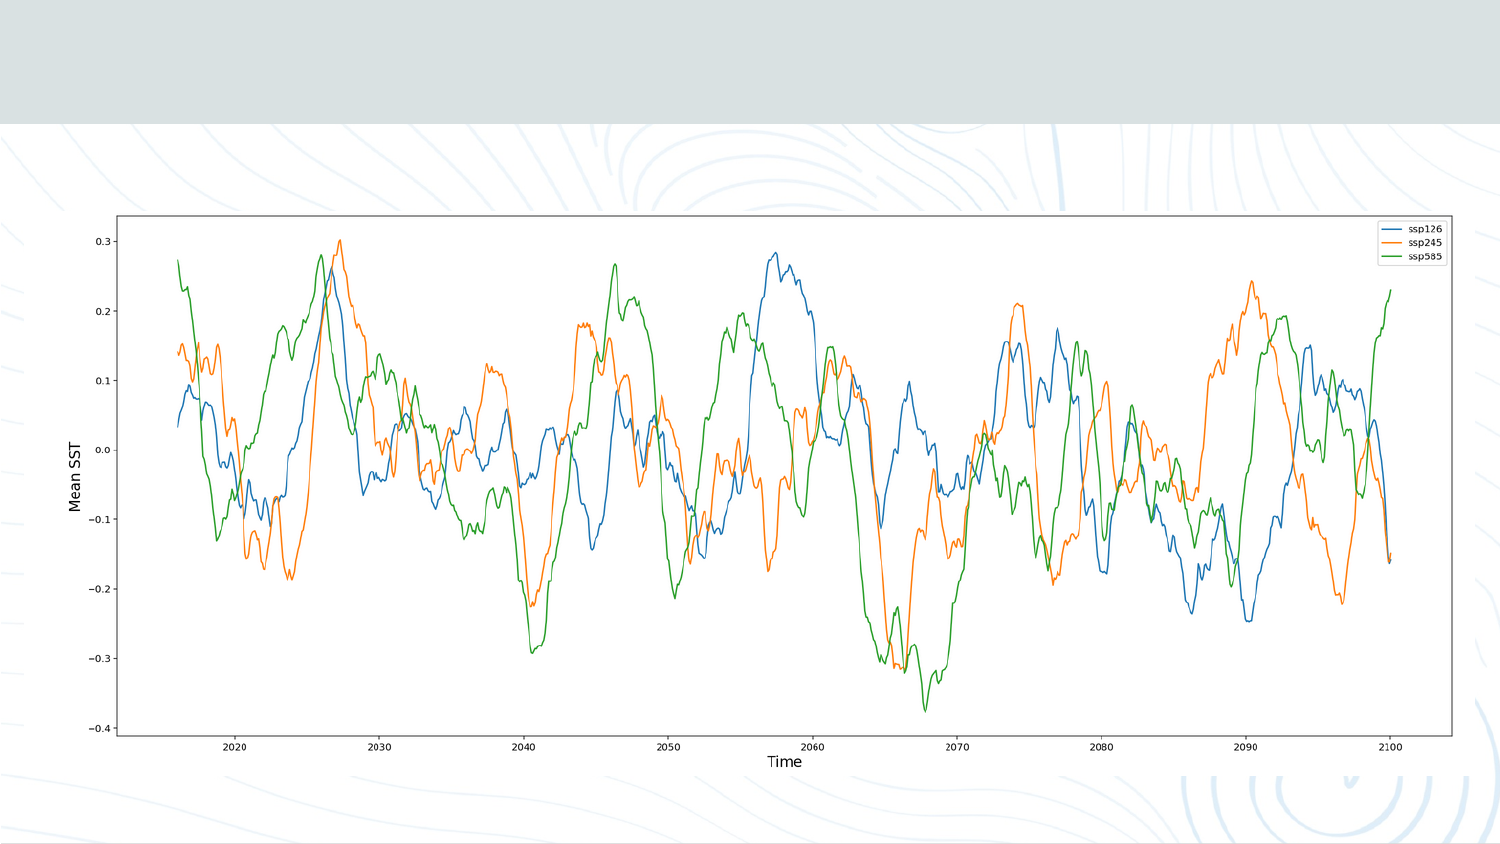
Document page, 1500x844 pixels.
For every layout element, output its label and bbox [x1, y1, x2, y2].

picture [0, 124, 1500, 844]
